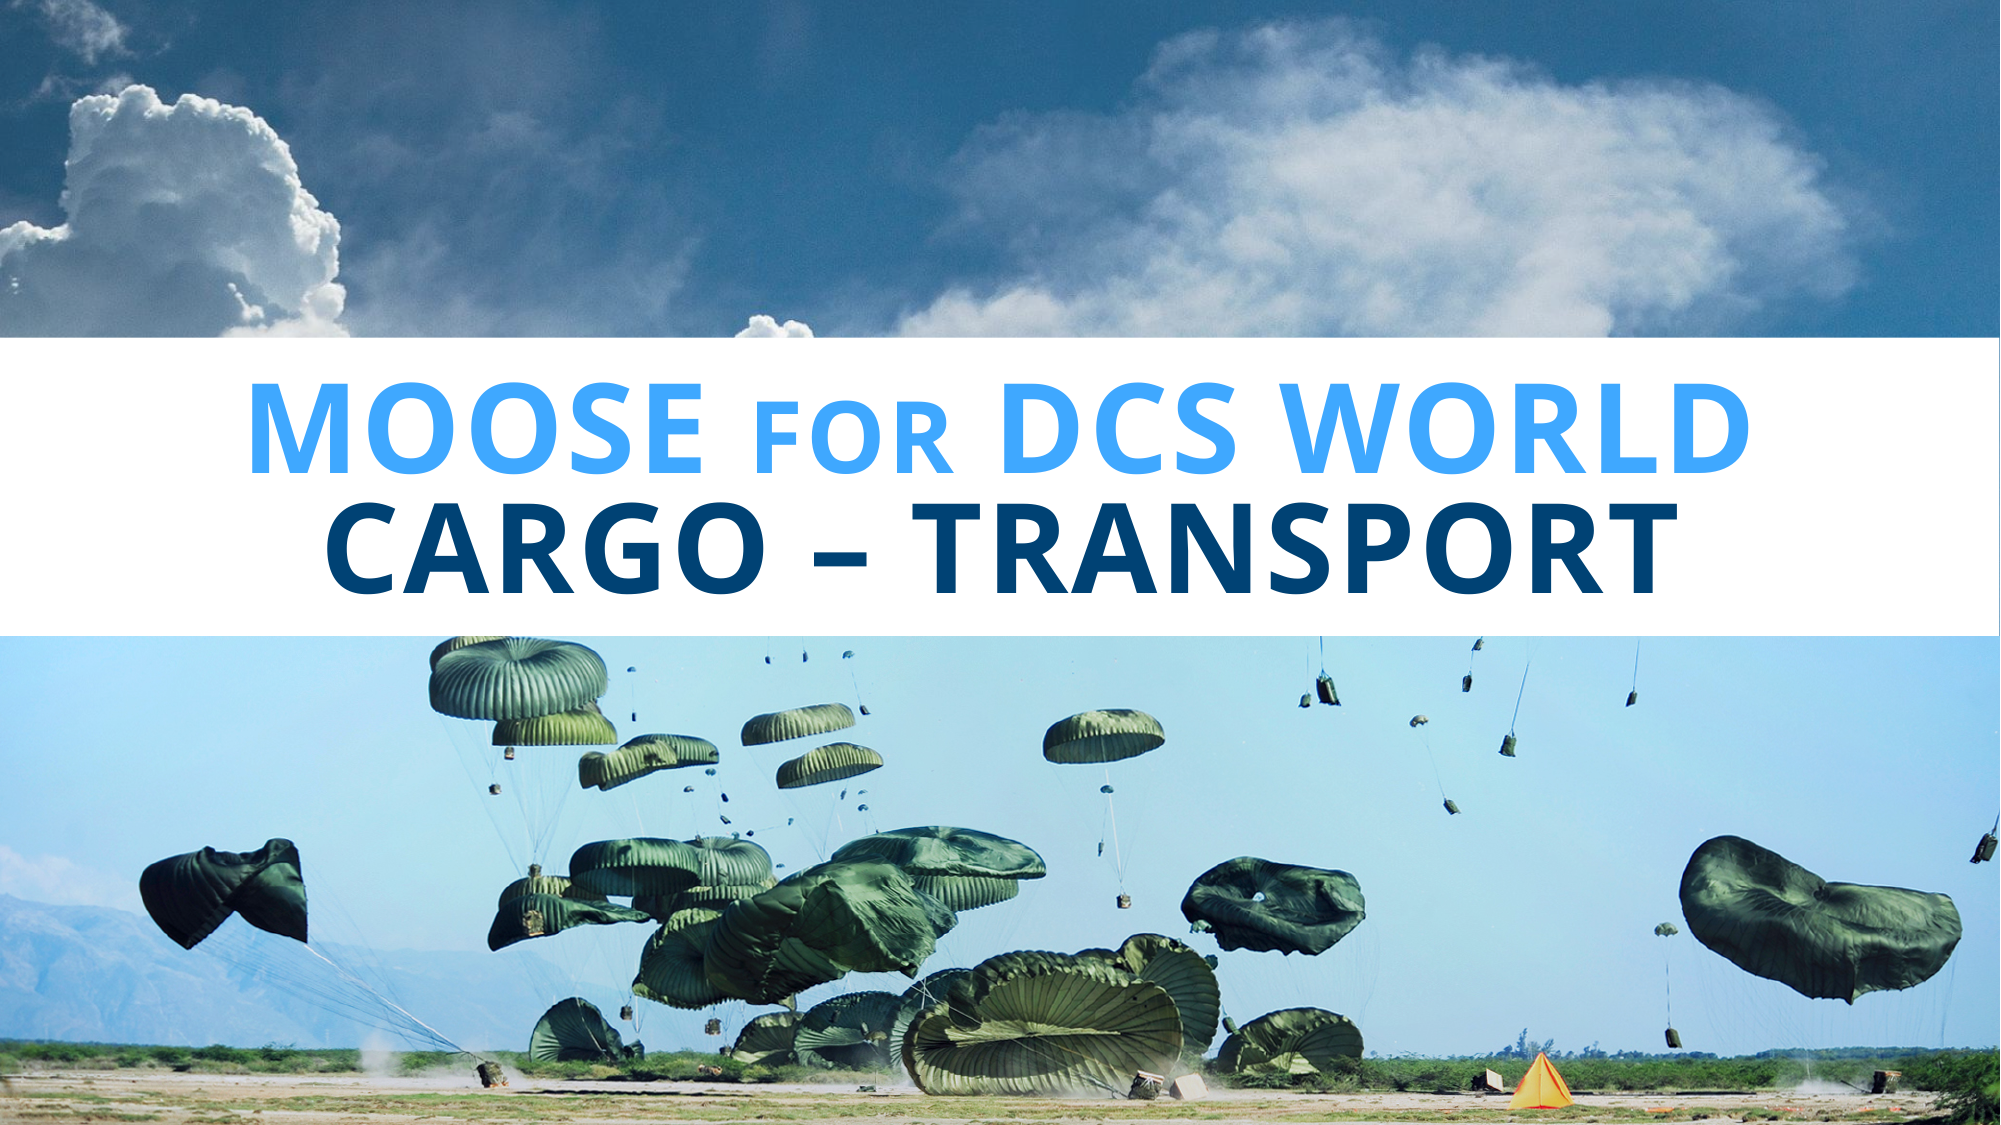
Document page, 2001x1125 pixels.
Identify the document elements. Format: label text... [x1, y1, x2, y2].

subtitle [249, 879, 1750, 1094]
title moose for dcs world CARGO – TRANSPORT [60, 355, 1942, 641]
picture [0, 636, 2000, 1125]
